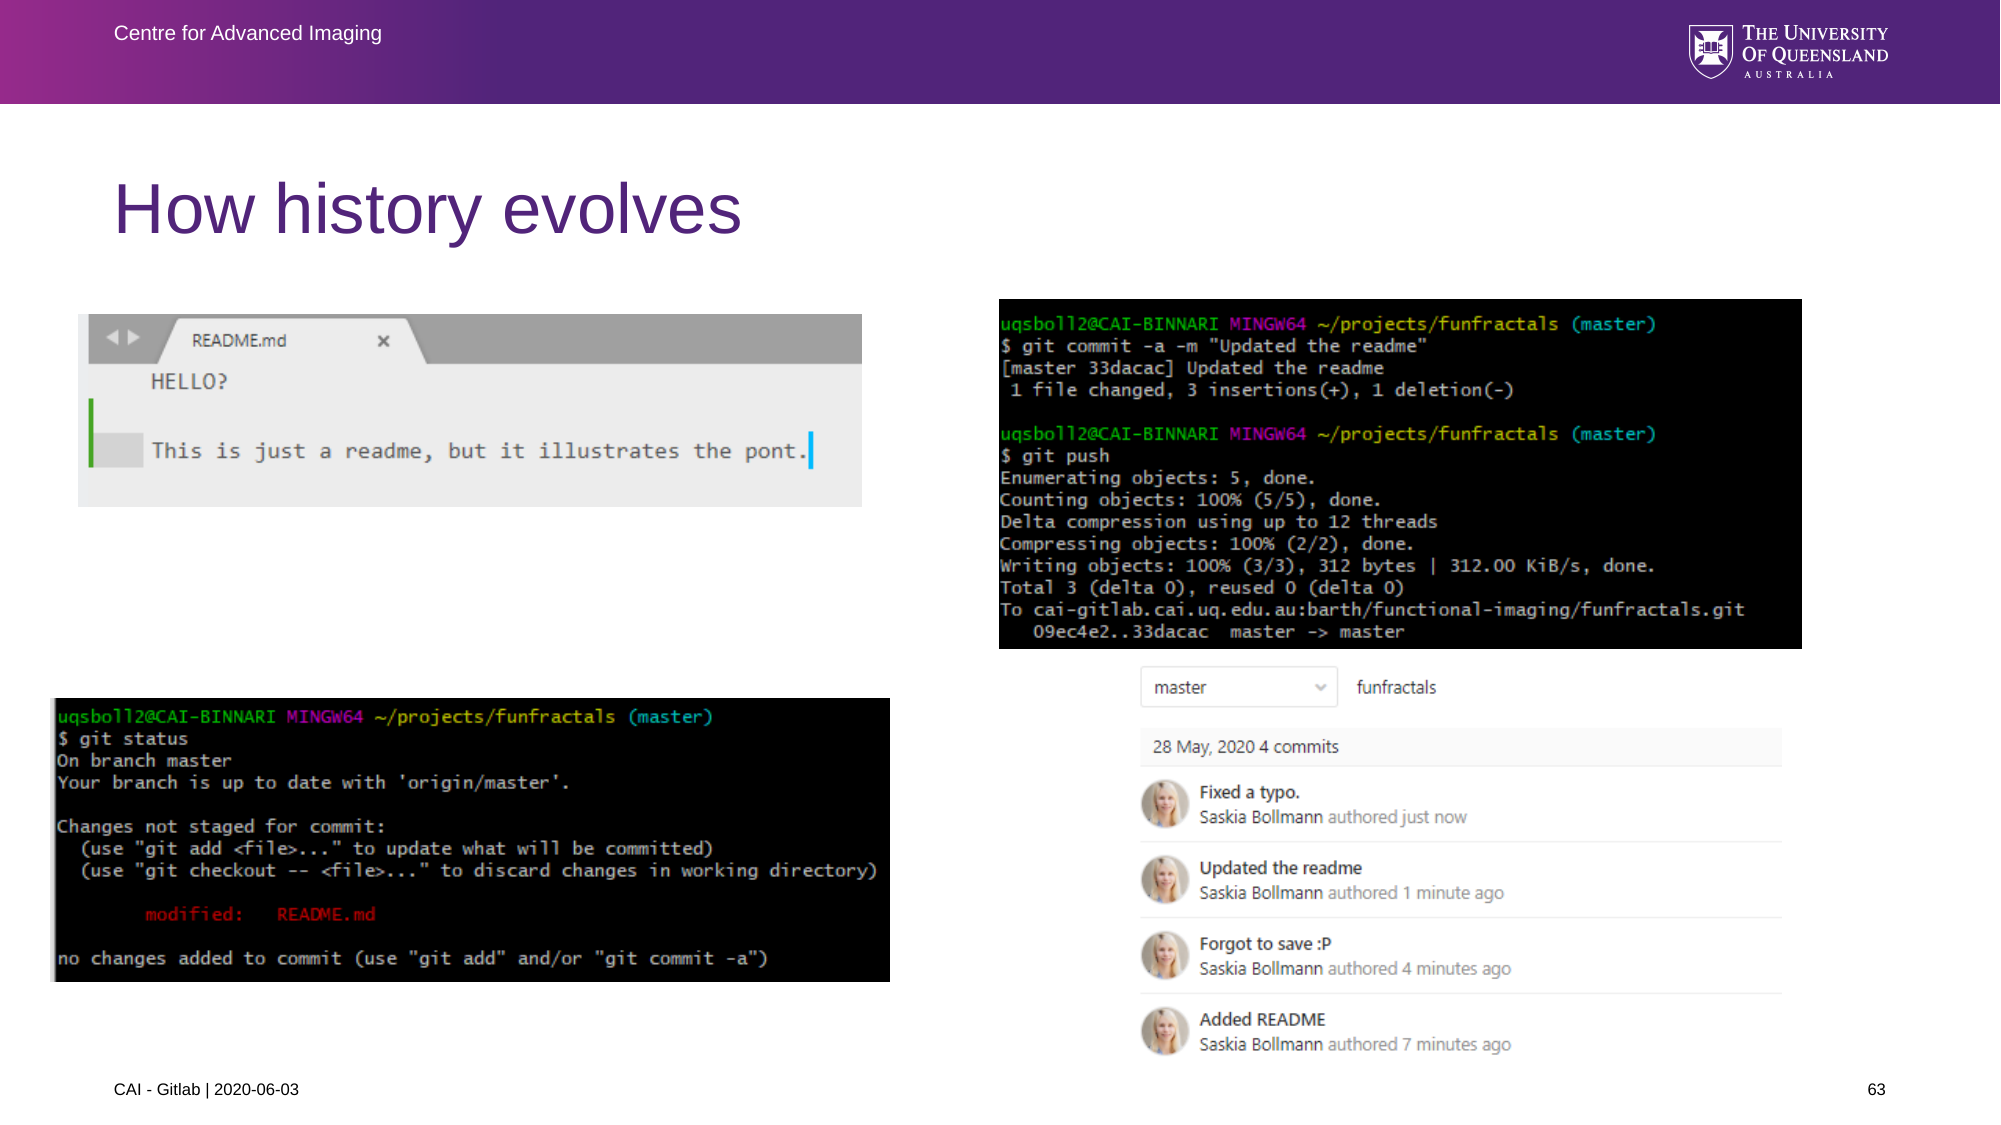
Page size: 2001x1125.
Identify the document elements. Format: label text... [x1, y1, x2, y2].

picture [999, 299, 1802, 649]
footer CAI - Gitlab | 2020-06-03 [114, 1069, 666, 1109]
picture [50, 698, 890, 982]
slide_number Centre for Advanced Imaging [114, 24, 666, 72]
title How history evolves [114, 172, 1886, 250]
picture [1689, 25, 1888, 79]
picture [78, 314, 862, 507]
slide_number 63 [1838, 1069, 1886, 1109]
picture [1120, 658, 1782, 1070]
